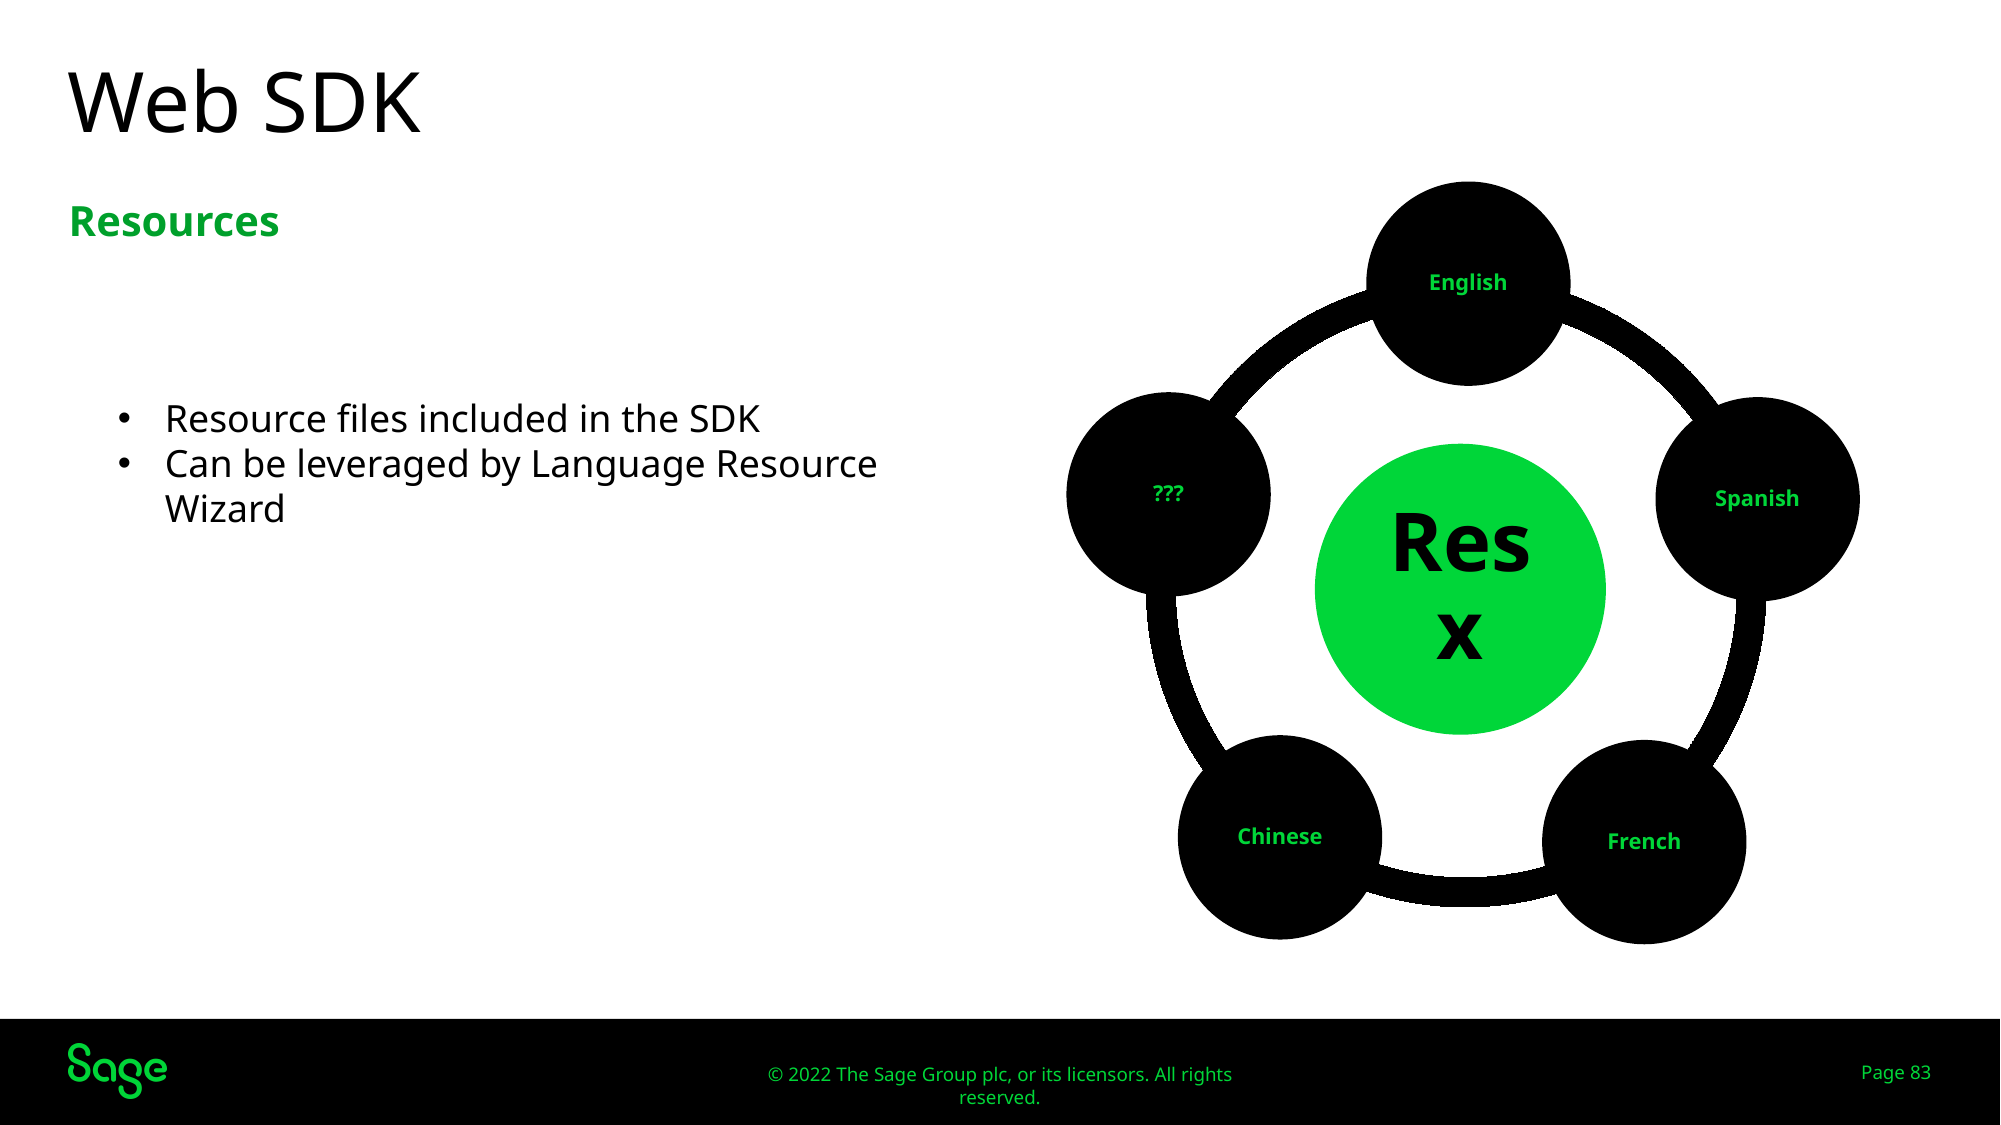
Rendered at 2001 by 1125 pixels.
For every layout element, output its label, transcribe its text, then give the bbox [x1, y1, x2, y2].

title Web SDK [67, 49, 1930, 147]
text_box Resource files included in the SDK Can be leveraged by Language Resource Wizard [103, 387, 900, 538]
picture [68, 1043, 167, 1099]
list Resources [68, 186, 938, 259]
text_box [938, 180, 1983, 944]
slide_number Page 83 [1809, 1043, 1947, 1104]
